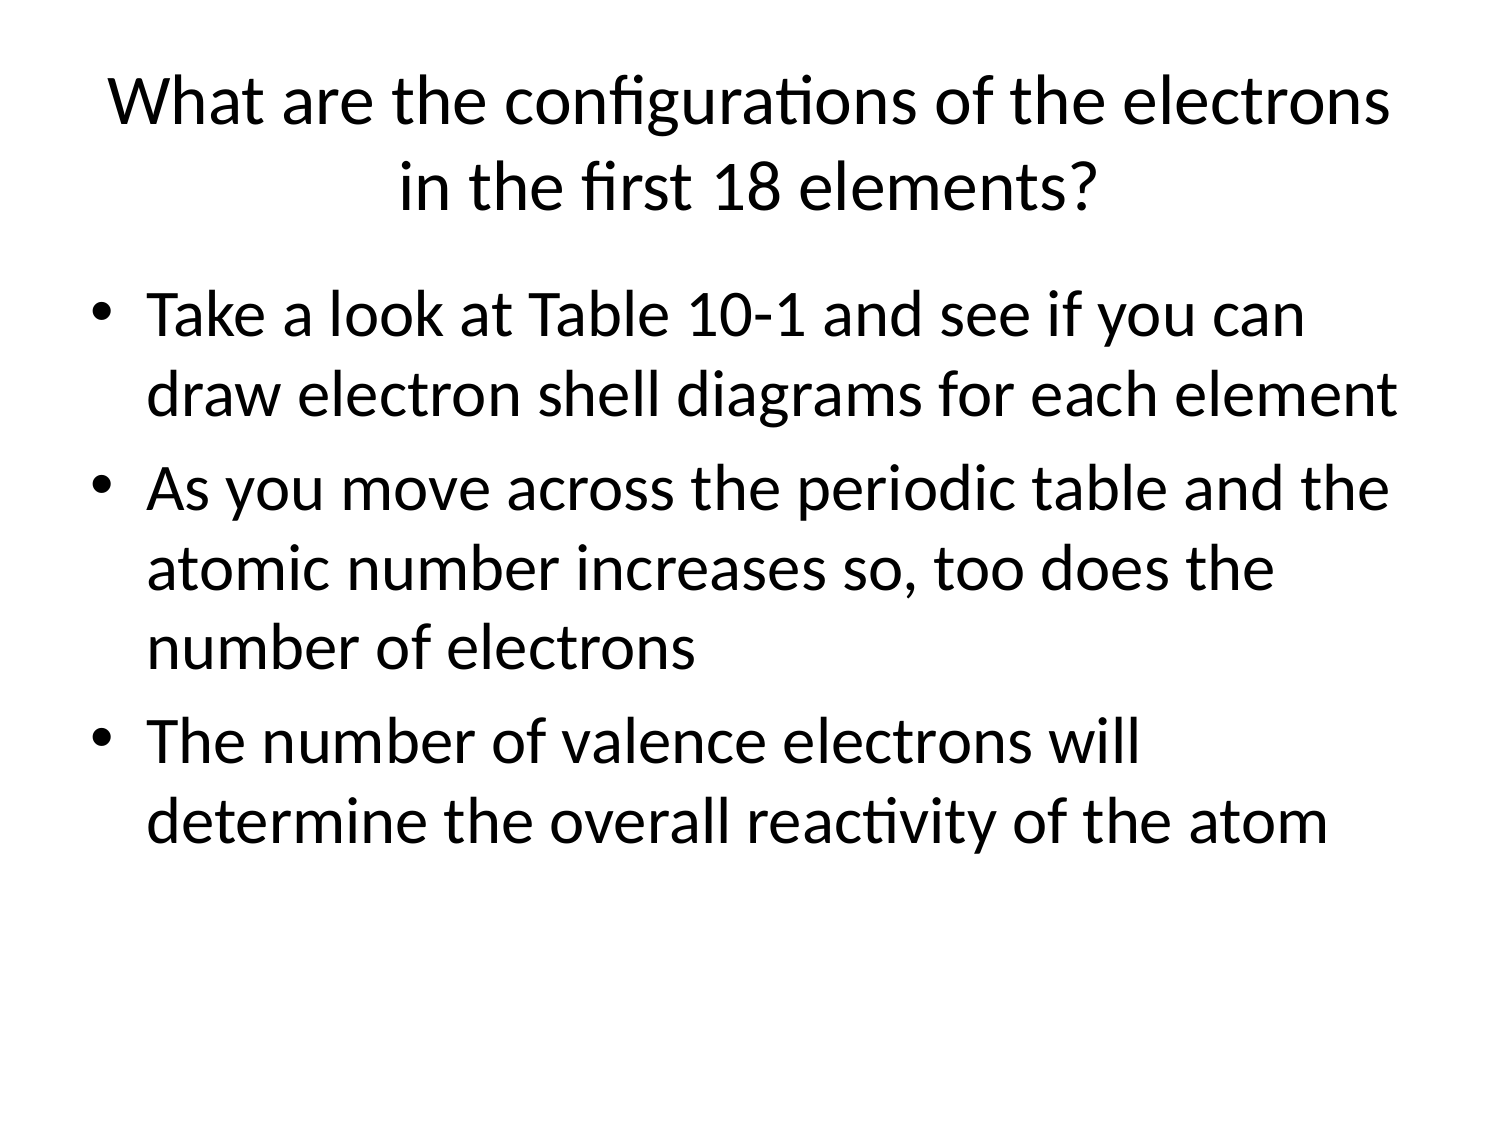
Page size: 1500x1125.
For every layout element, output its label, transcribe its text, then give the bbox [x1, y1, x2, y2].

list Take a look at Table 10-1 and see if you can draw electron shell diagrams for each element As you move across the periodic table and the atomic number increases so, too does the number of electrons The number of valence electrons will determine the overall reactivity of the atom [75, 262, 1425, 1005]
title What are the configurations of the electrons in the first 18 elements? [75, 45, 1425, 233]
